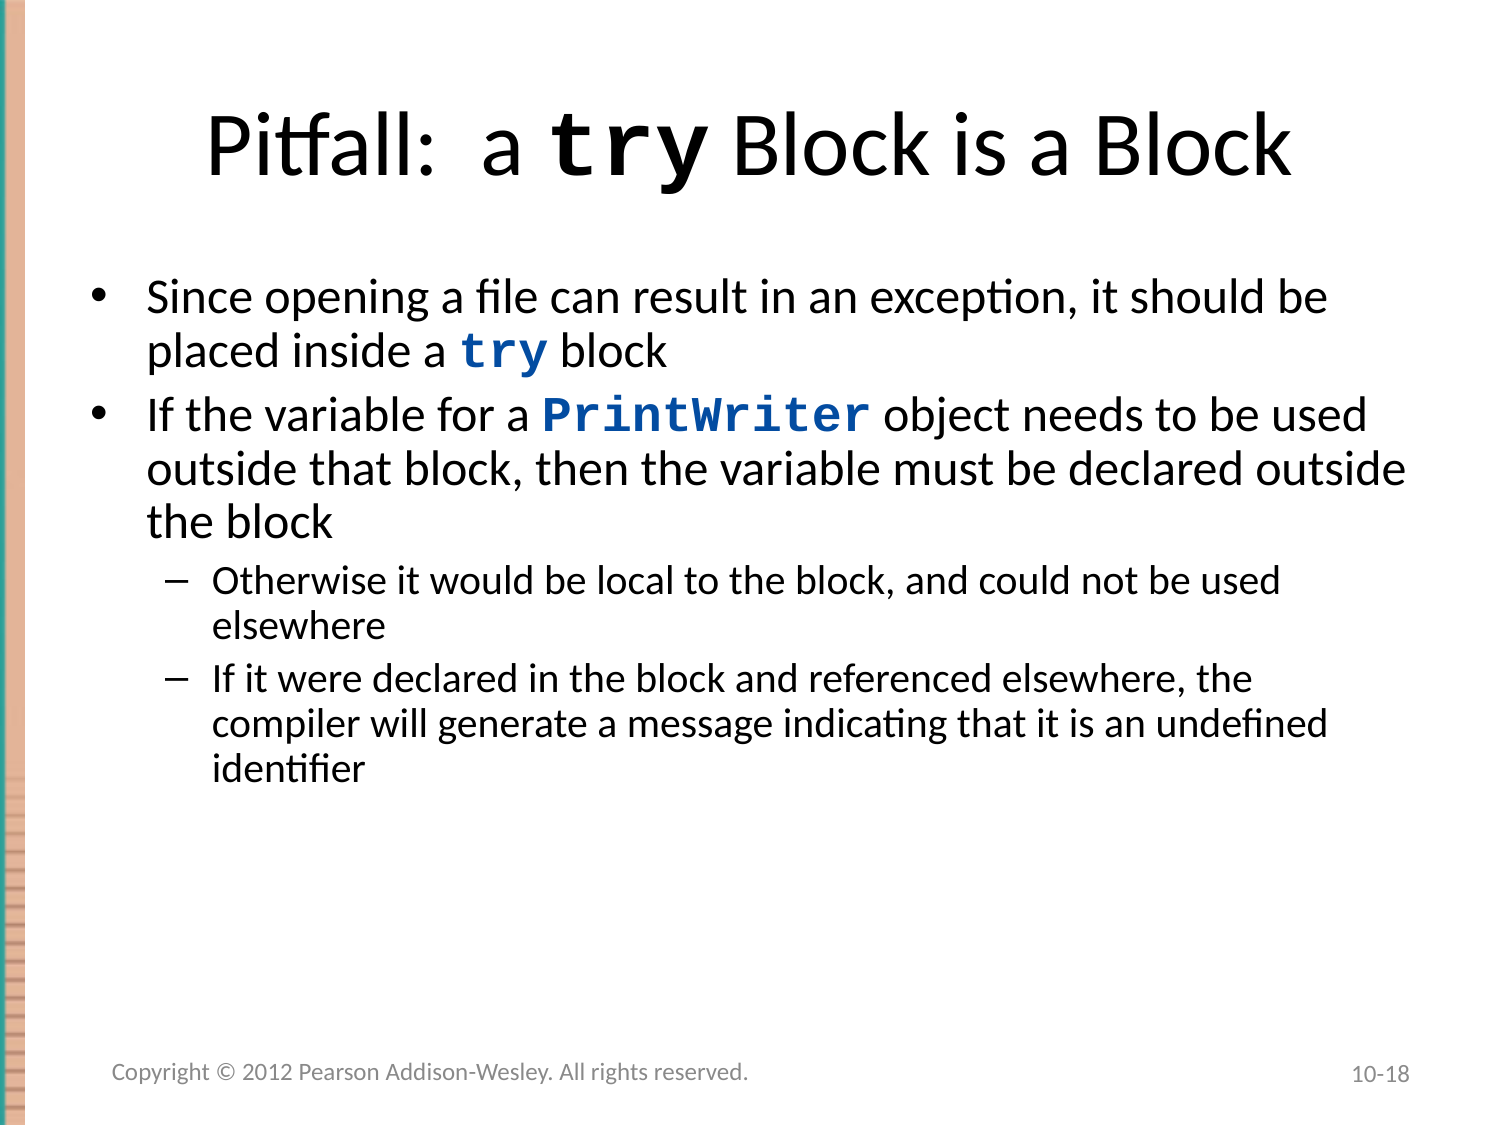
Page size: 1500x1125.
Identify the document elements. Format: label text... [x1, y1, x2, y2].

slide_number 10-18 [1074, 1042, 1425, 1103]
title Pitfall: a try Block is a Block [74, 44, 1426, 233]
picture [0, 0, 25, 1125]
list Since opening a file can result in an exception, it should be placed inside a try block If the variable for a PrintWriter object needs to be used outside that block, then the variable must be declared outside the block Otherwise it would be local to the block, and could not be used elsewhere If it were declared in the block and referenced elsewhere, the compiler will generate a message indicating that it is an undefined identifier [74, 262, 1426, 1006]
footer Copyright © 2012 Pearson Addison-Wesley. All rights reserved. [75, 1040, 788, 1100]
